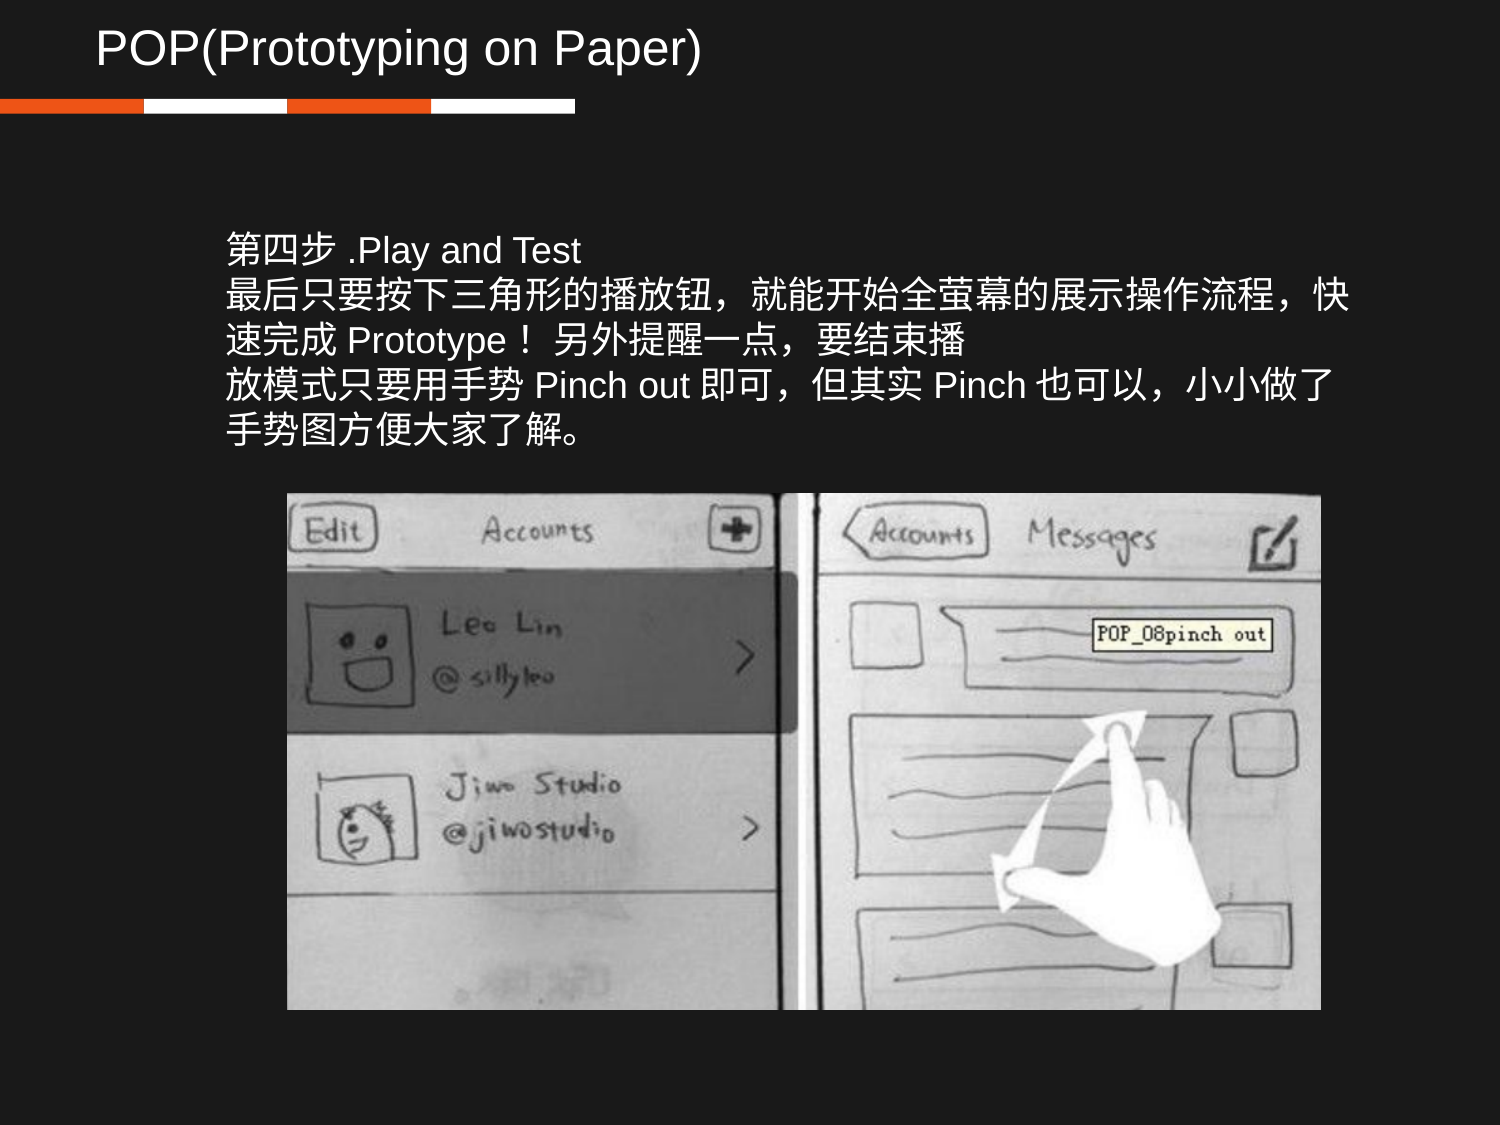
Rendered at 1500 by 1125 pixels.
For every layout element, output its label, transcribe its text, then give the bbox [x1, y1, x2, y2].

picture [287, 493, 1321, 1010]
text_box [286, 98, 432, 115]
text_box [0, 98, 145, 115]
text_box [145, 98, 286, 115]
text_box POP(Prototyping on Paper) [0, 0, 799, 92]
text_box [432, 98, 576, 115]
text_box 第四步.Play and Test 最后只要按下三角形的播放钮，就能开始全萤幕的展示操作流程，快速完成Prototype！另外提醒一点，要结束播 放模式只要用手势Pinch out即可，但其实Pinch也可以，小小做了手势图方便大家了解。 [210, 218, 1374, 459]
